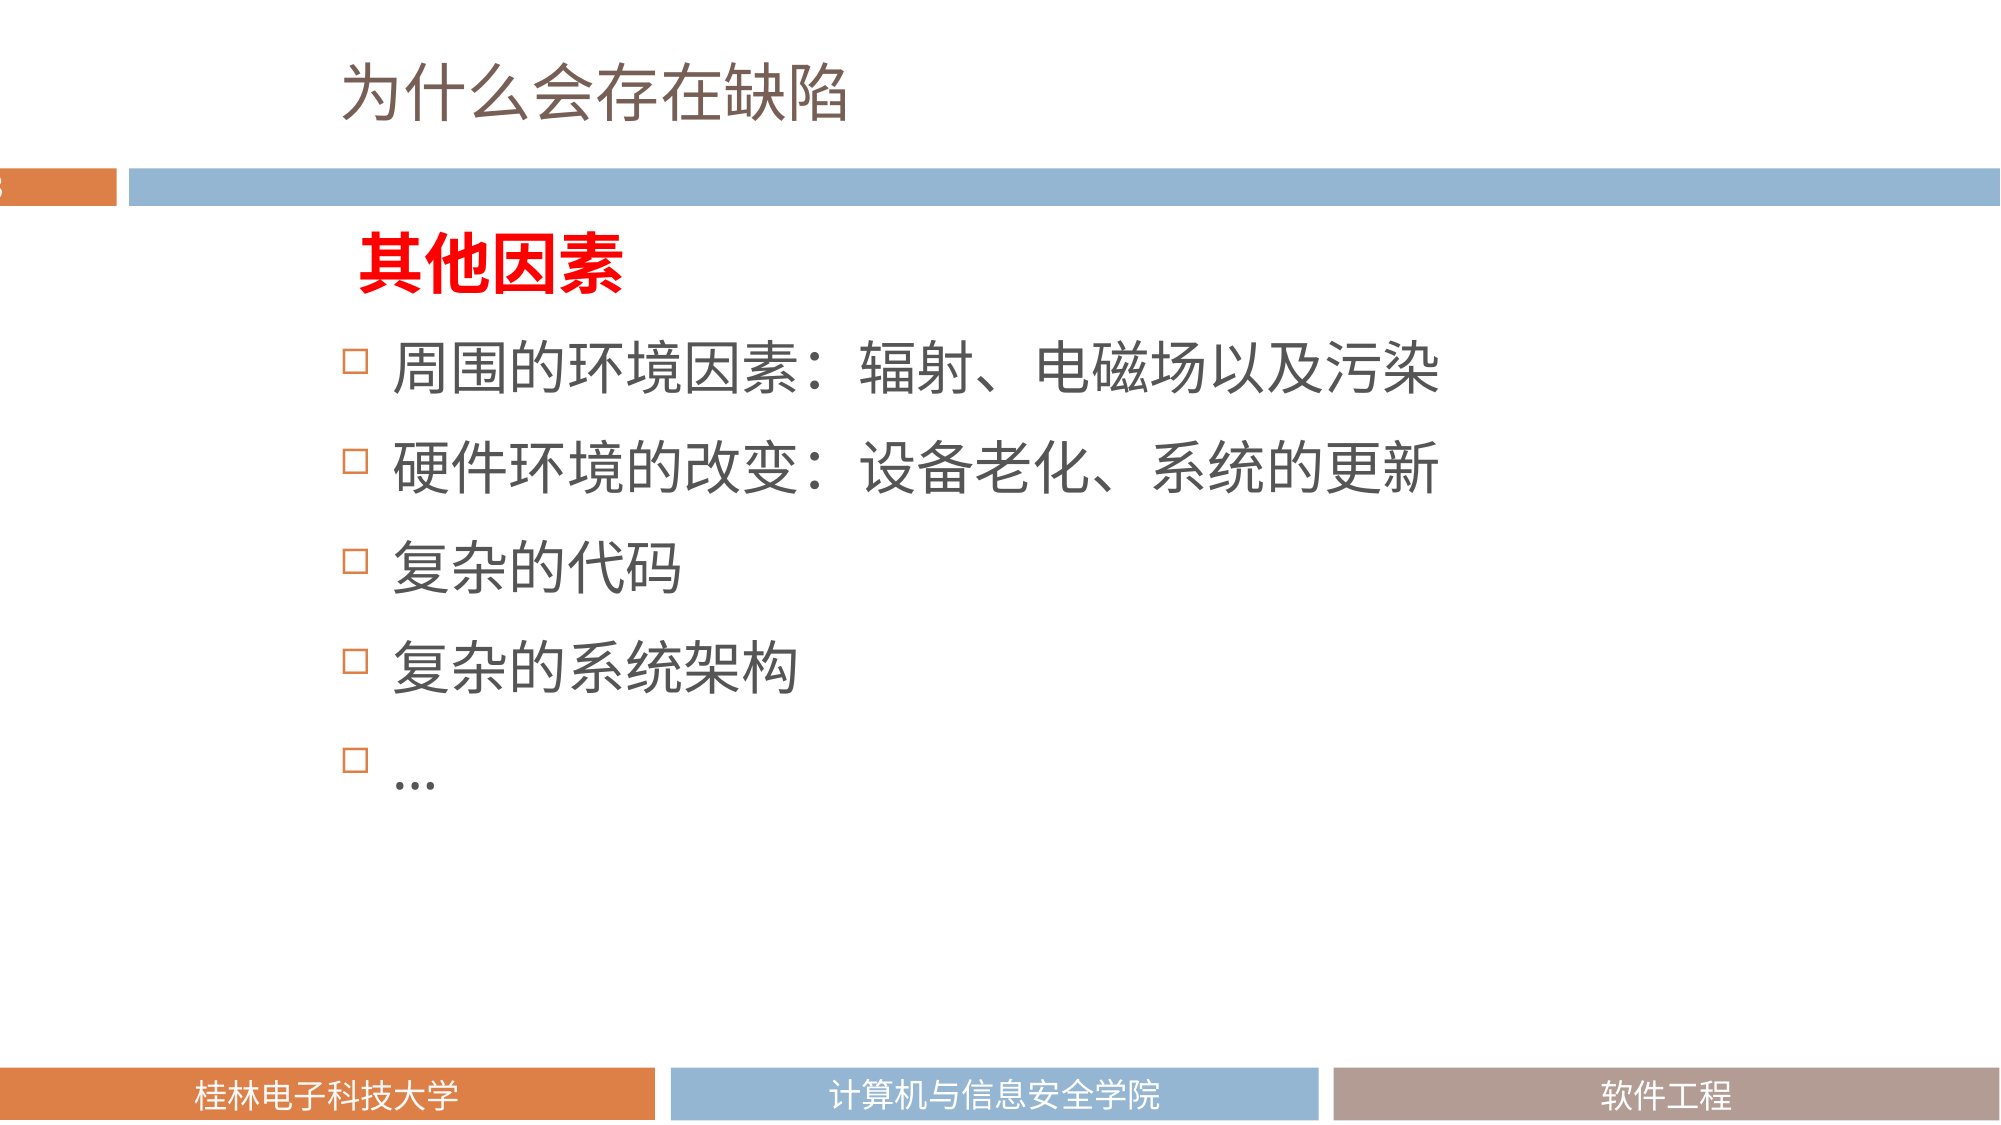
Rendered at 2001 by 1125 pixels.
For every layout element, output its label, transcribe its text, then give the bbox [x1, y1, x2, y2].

title 为什么会存在缺陷 [324, 44, 1676, 138]
list 其他因素 周围的环境因素：辐射、电磁场以及污染 硬件环境的改变：设备老化、系统的更新 复杂的代码 复杂的系统架构 … [324, 231, 1676, 1081]
